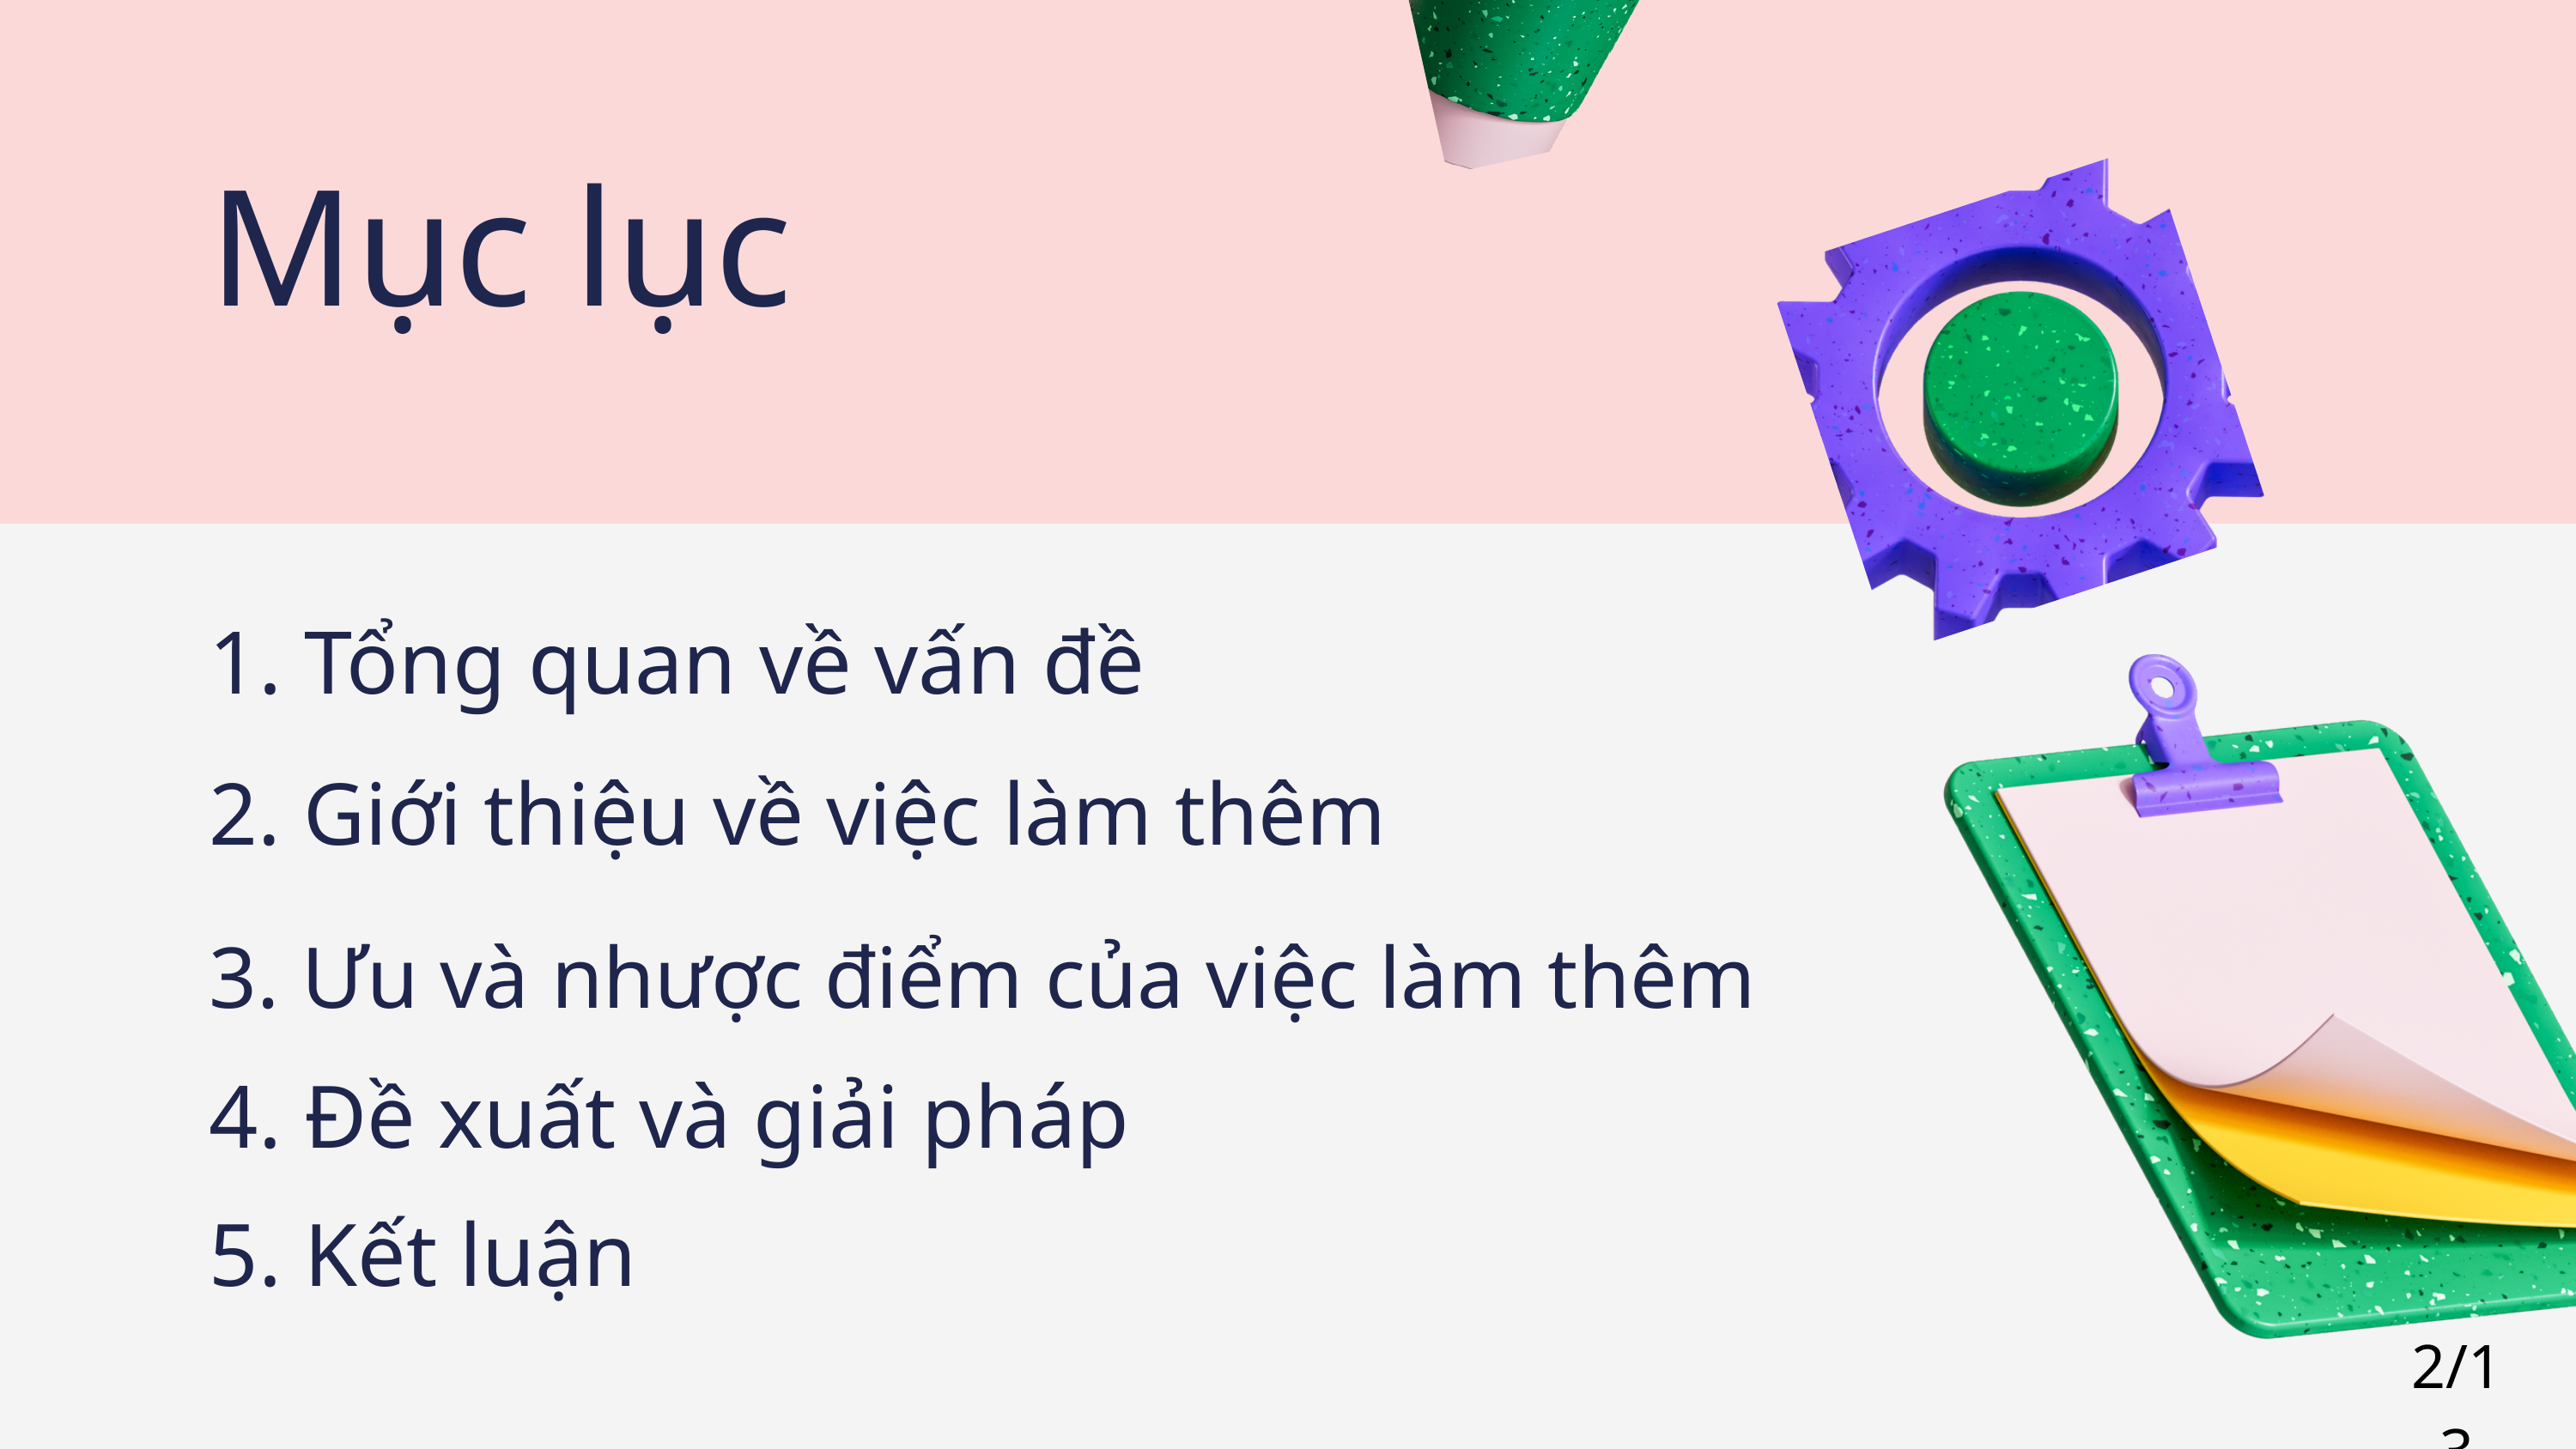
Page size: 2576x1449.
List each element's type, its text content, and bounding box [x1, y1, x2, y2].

text_box Mục lục [210, 144, 1353, 338]
text_box [0, 0, 2576, 524]
text_box 2/13 [2397, 1316, 2516, 1449]
text_box 2. Giới thiệu về việc làm thêm [209, 743, 1427, 863]
text_box [1943, 654, 2576, 1339]
text_box 1. Tổng quan về vấn đề [210, 590, 1179, 712]
text_box 3. Ưu và nhược điểm của việc làm thêm [209, 907, 1886, 1025]
text_box 5. Kết luận [210, 1182, 1954, 1304]
text_box [1408, 0, 1689, 175]
text_box [1766, 144, 2275, 655]
text_box 4. Đề xuất và giải pháp [210, 1044, 1954, 1166]
